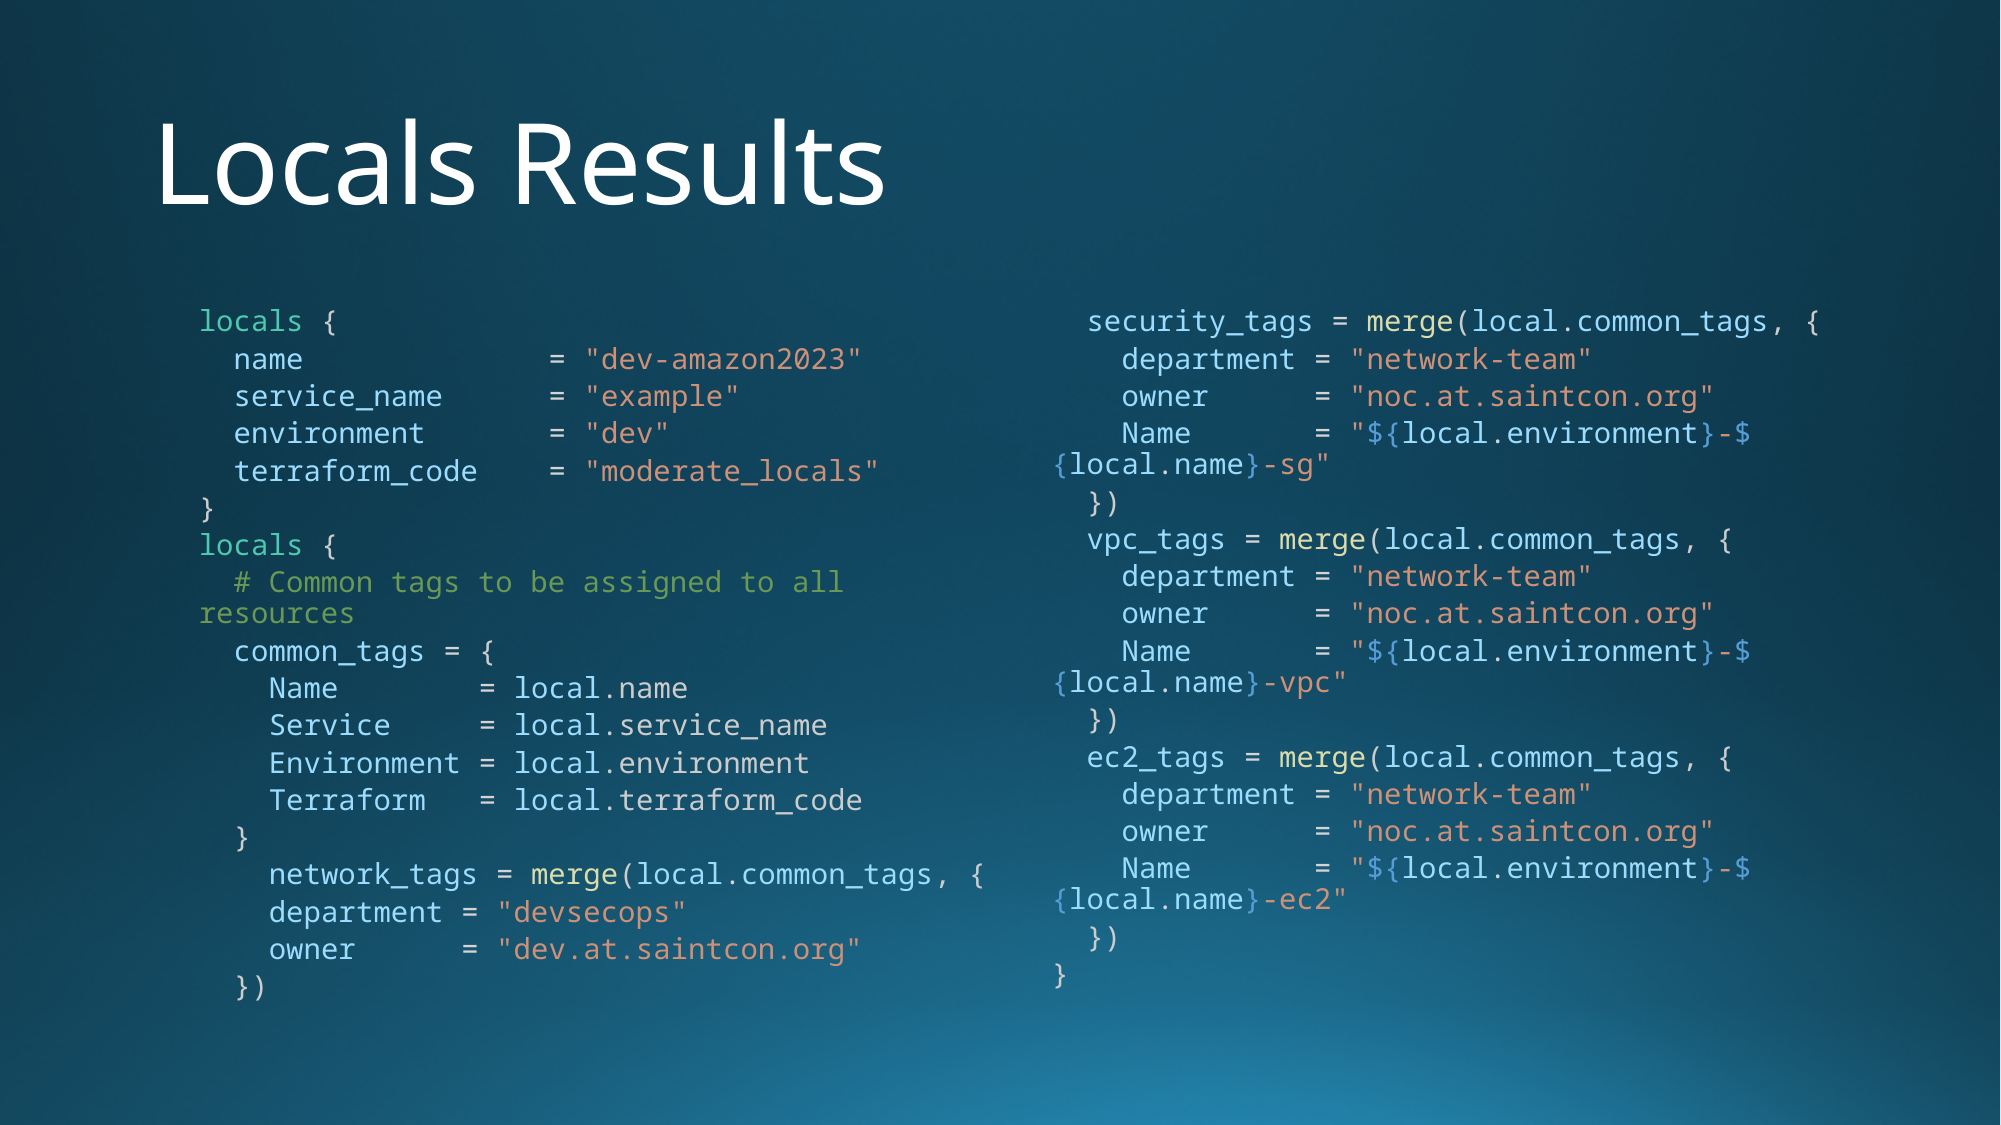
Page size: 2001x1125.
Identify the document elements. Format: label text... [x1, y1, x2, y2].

picture [0, 0, 2001, 1125]
title Locals Results [137, 59, 1863, 278]
list security_tags = merge(local.common_tags, { department = "network-team" owner = "noc.at.saintcon.org" Name = "${local.environment}-${local.name}-sg" }) vpc_tags = merge(local.common_tags, { department = "network-team" owner = "noc.at.saintcon.org" Name = "${local.environment}-${local.name}-vpc" }) ec2_tags = merge(local.common_tags, { department = "network-team" owner = "noc.at.saintcon.org" Name = "${local.environment}-${local.name}-ec2" }) } [1036, 299, 1863, 1014]
list locals { name = "dev-amazon2023" service_name = "example" environment = "dev" terraform_code = "moderate_locals" } locals { # Common tags to be assigned to all resources common_tags = { Name = local.name Service = local.service_name Environment = local.environment Terraform = local.terraform_code } network_tags = merge(local.common_tags, { department = "devsecops" owner = "dev.at.saintcon.org" }) [183, 299, 1009, 1014]
